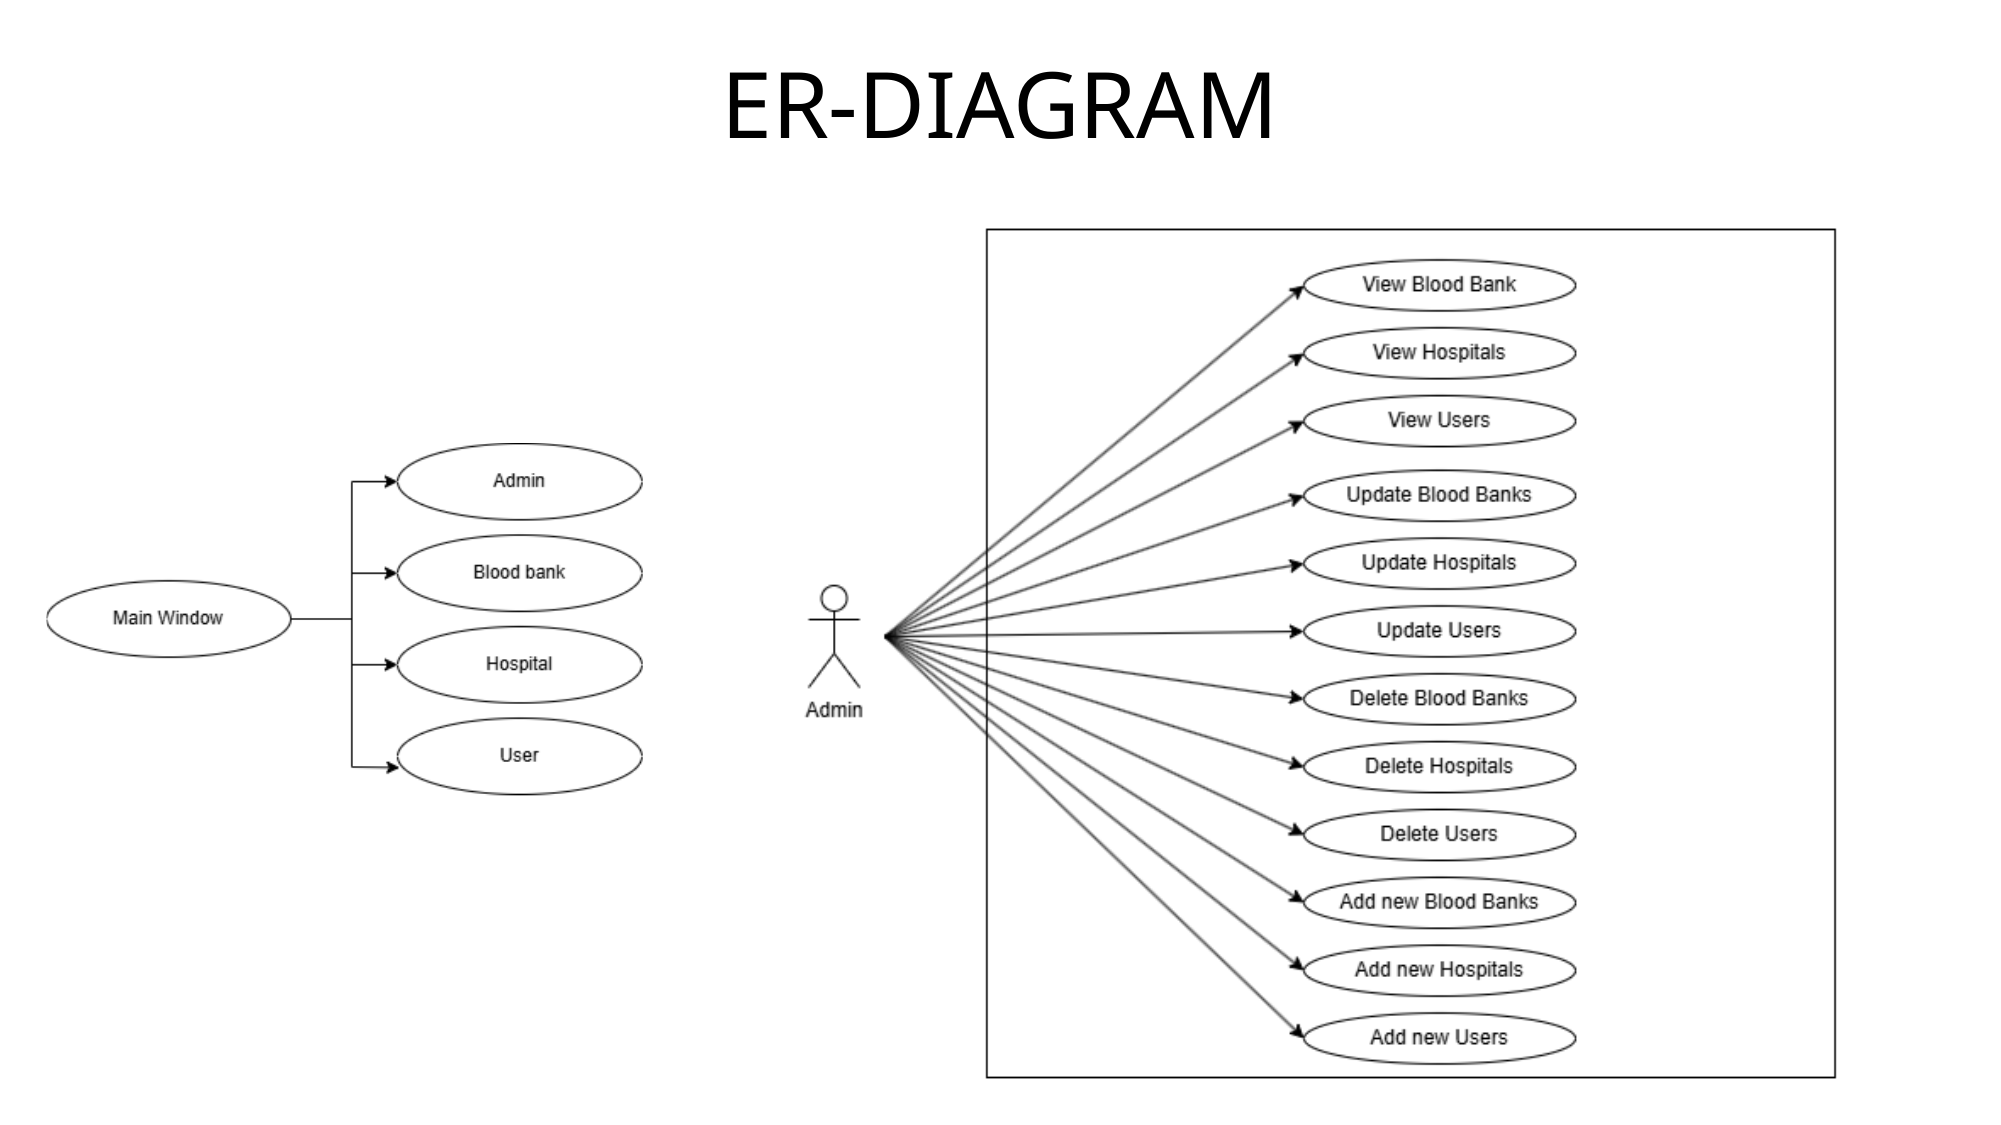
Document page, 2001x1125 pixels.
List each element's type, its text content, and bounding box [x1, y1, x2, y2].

picture [698, 191, 1897, 1106]
title ER-DIAGRAM [137, 0, 1863, 218]
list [46, 443, 688, 828]
